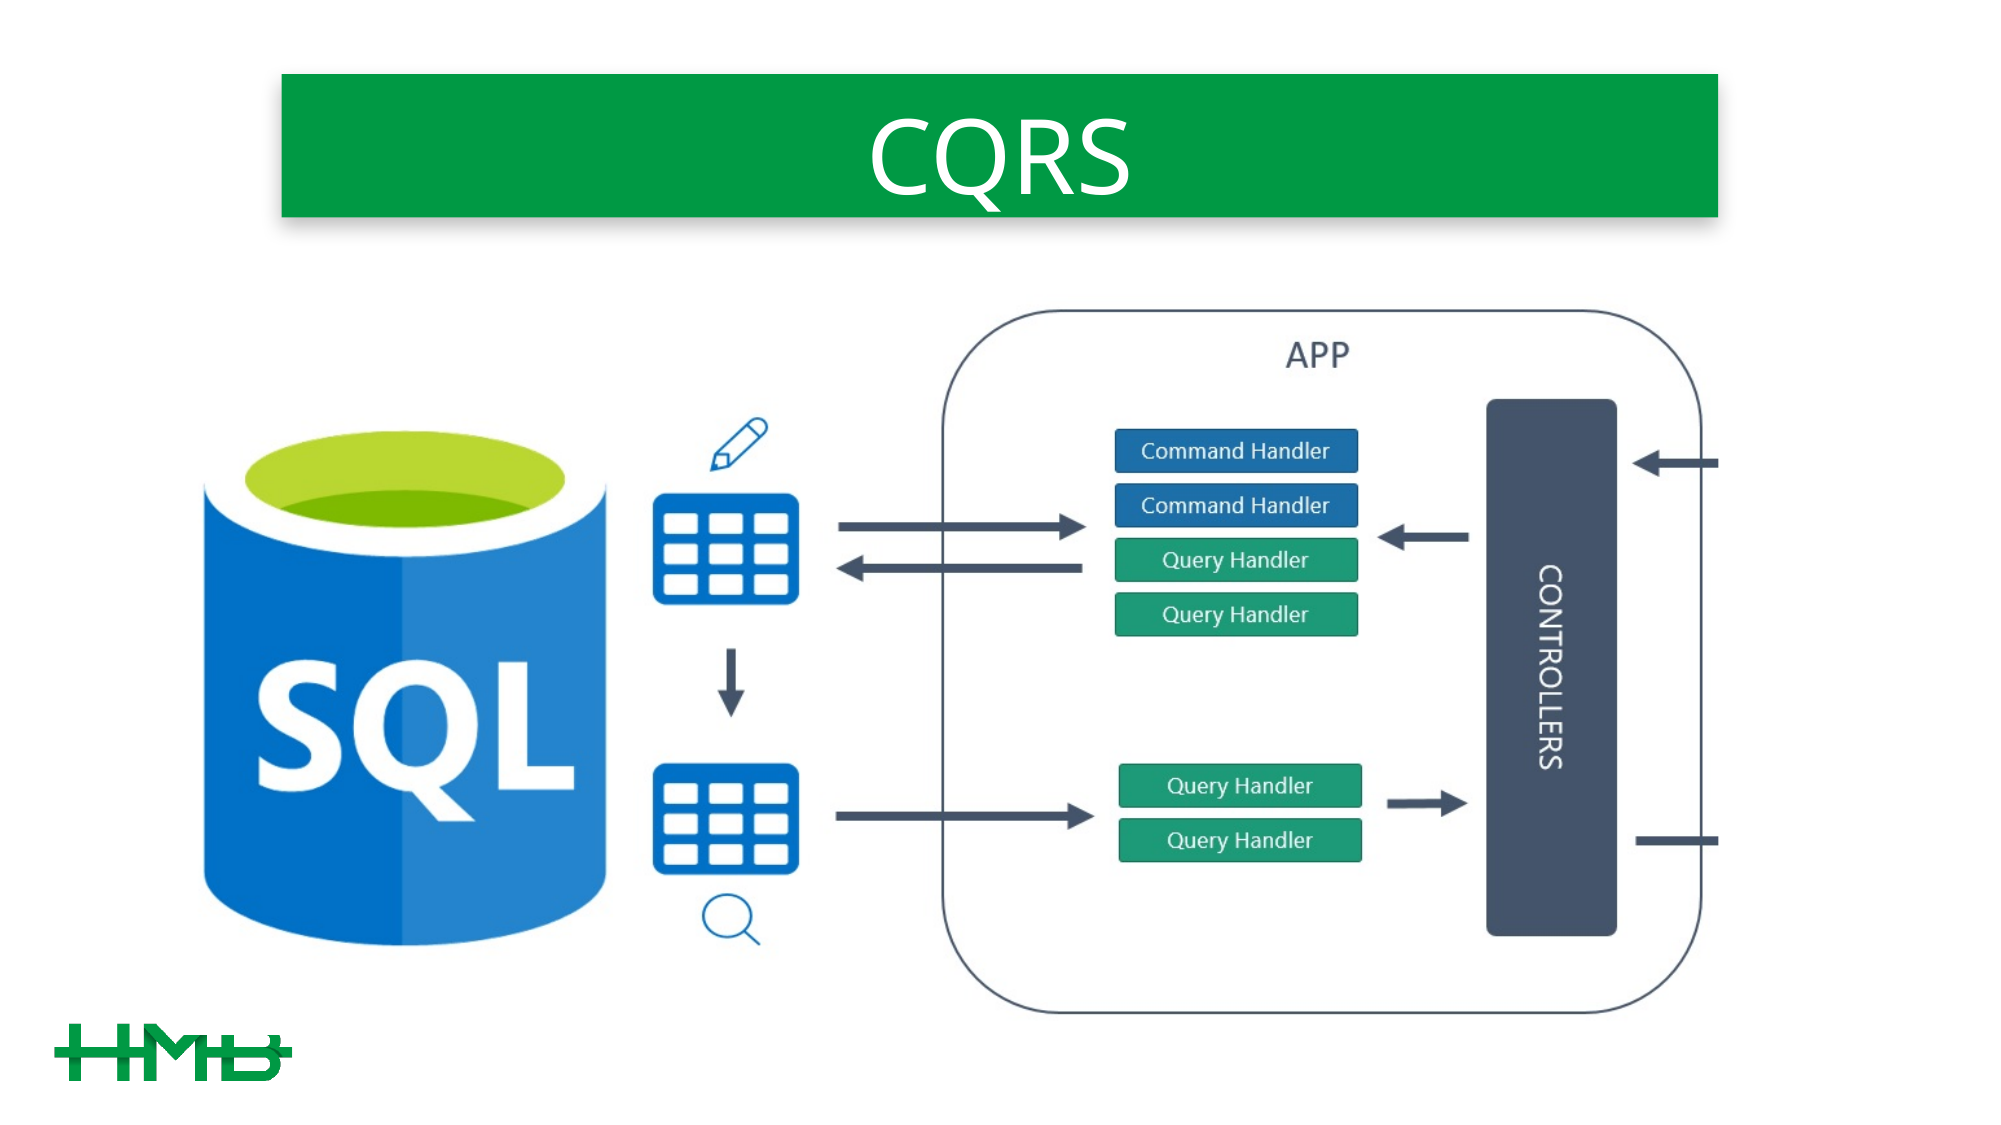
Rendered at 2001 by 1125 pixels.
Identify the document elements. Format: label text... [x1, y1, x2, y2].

picture [48, 294, 1719, 1116]
title CQRS [281, 74, 1719, 218]
